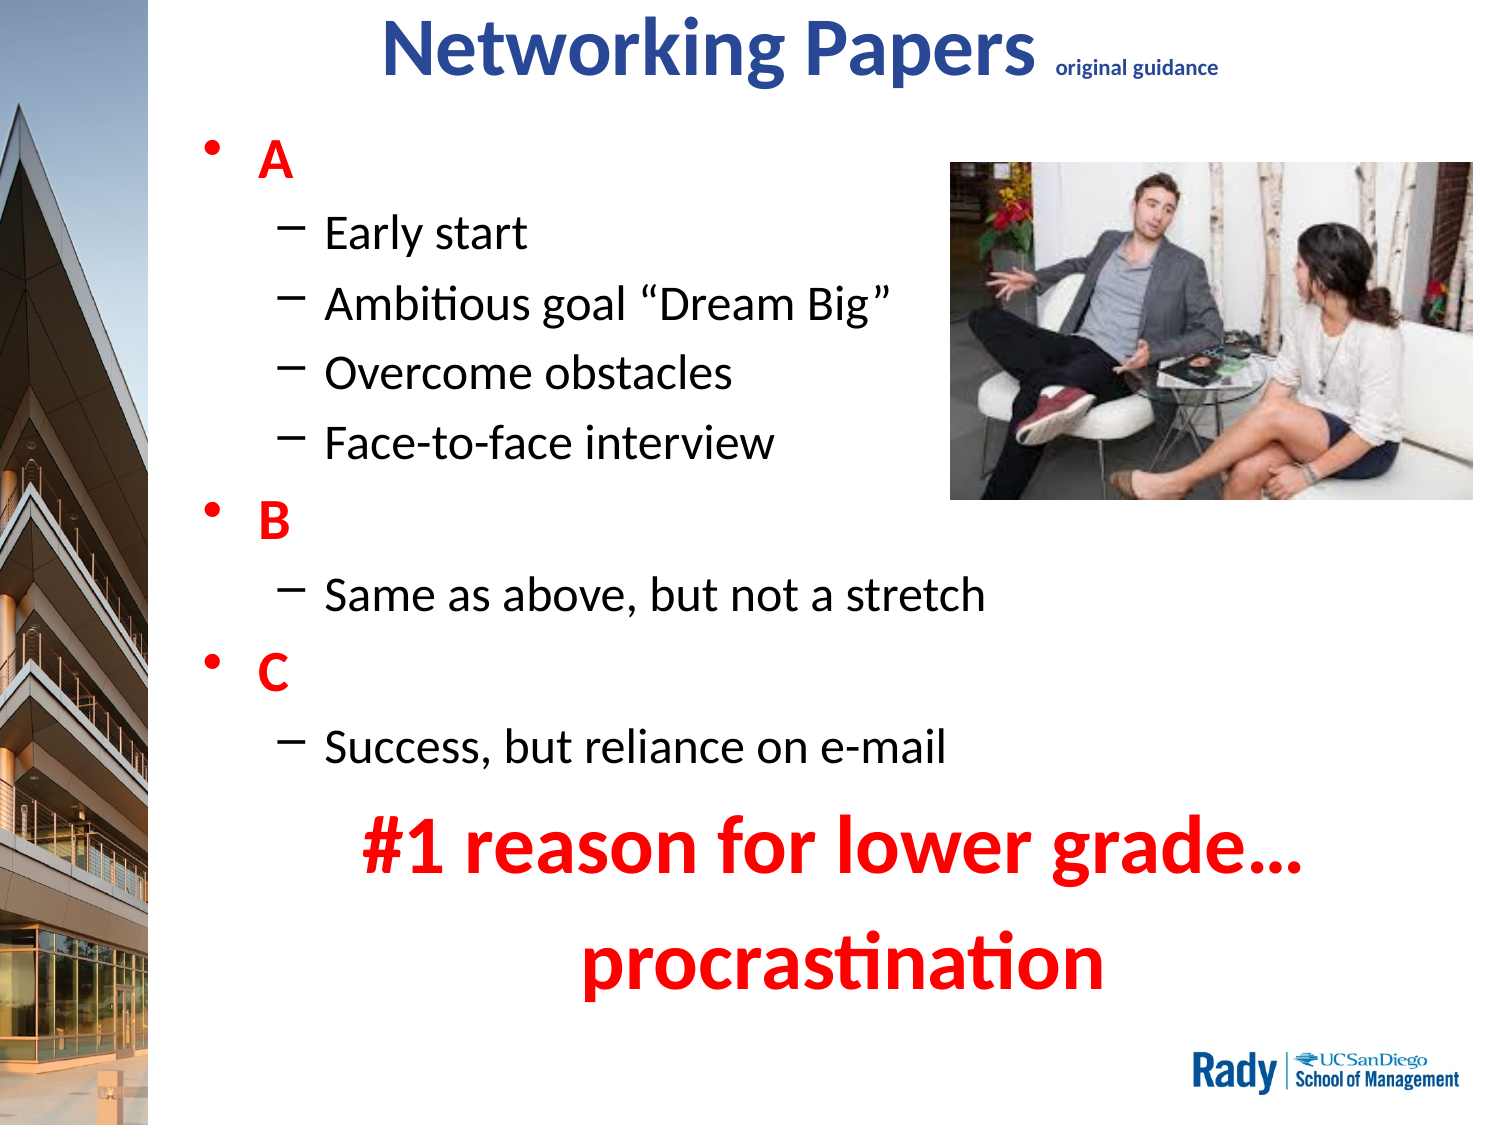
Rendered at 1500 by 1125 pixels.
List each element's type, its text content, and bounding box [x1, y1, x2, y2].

title Networking Papers original guidance [174, 42, 1426, 131]
picture [0, 0, 148, 1125]
list A Early start Ambitious goal “Dream Big” Overcome obstacles Face-to-face interview B Same as above, but not a stretch C Success, but reliance on e-mail #1 reason for lower grade… procrastination [187, 112, 1426, 1006]
picture [949, 162, 1473, 501]
picture [1187, 1044, 1463, 1101]
